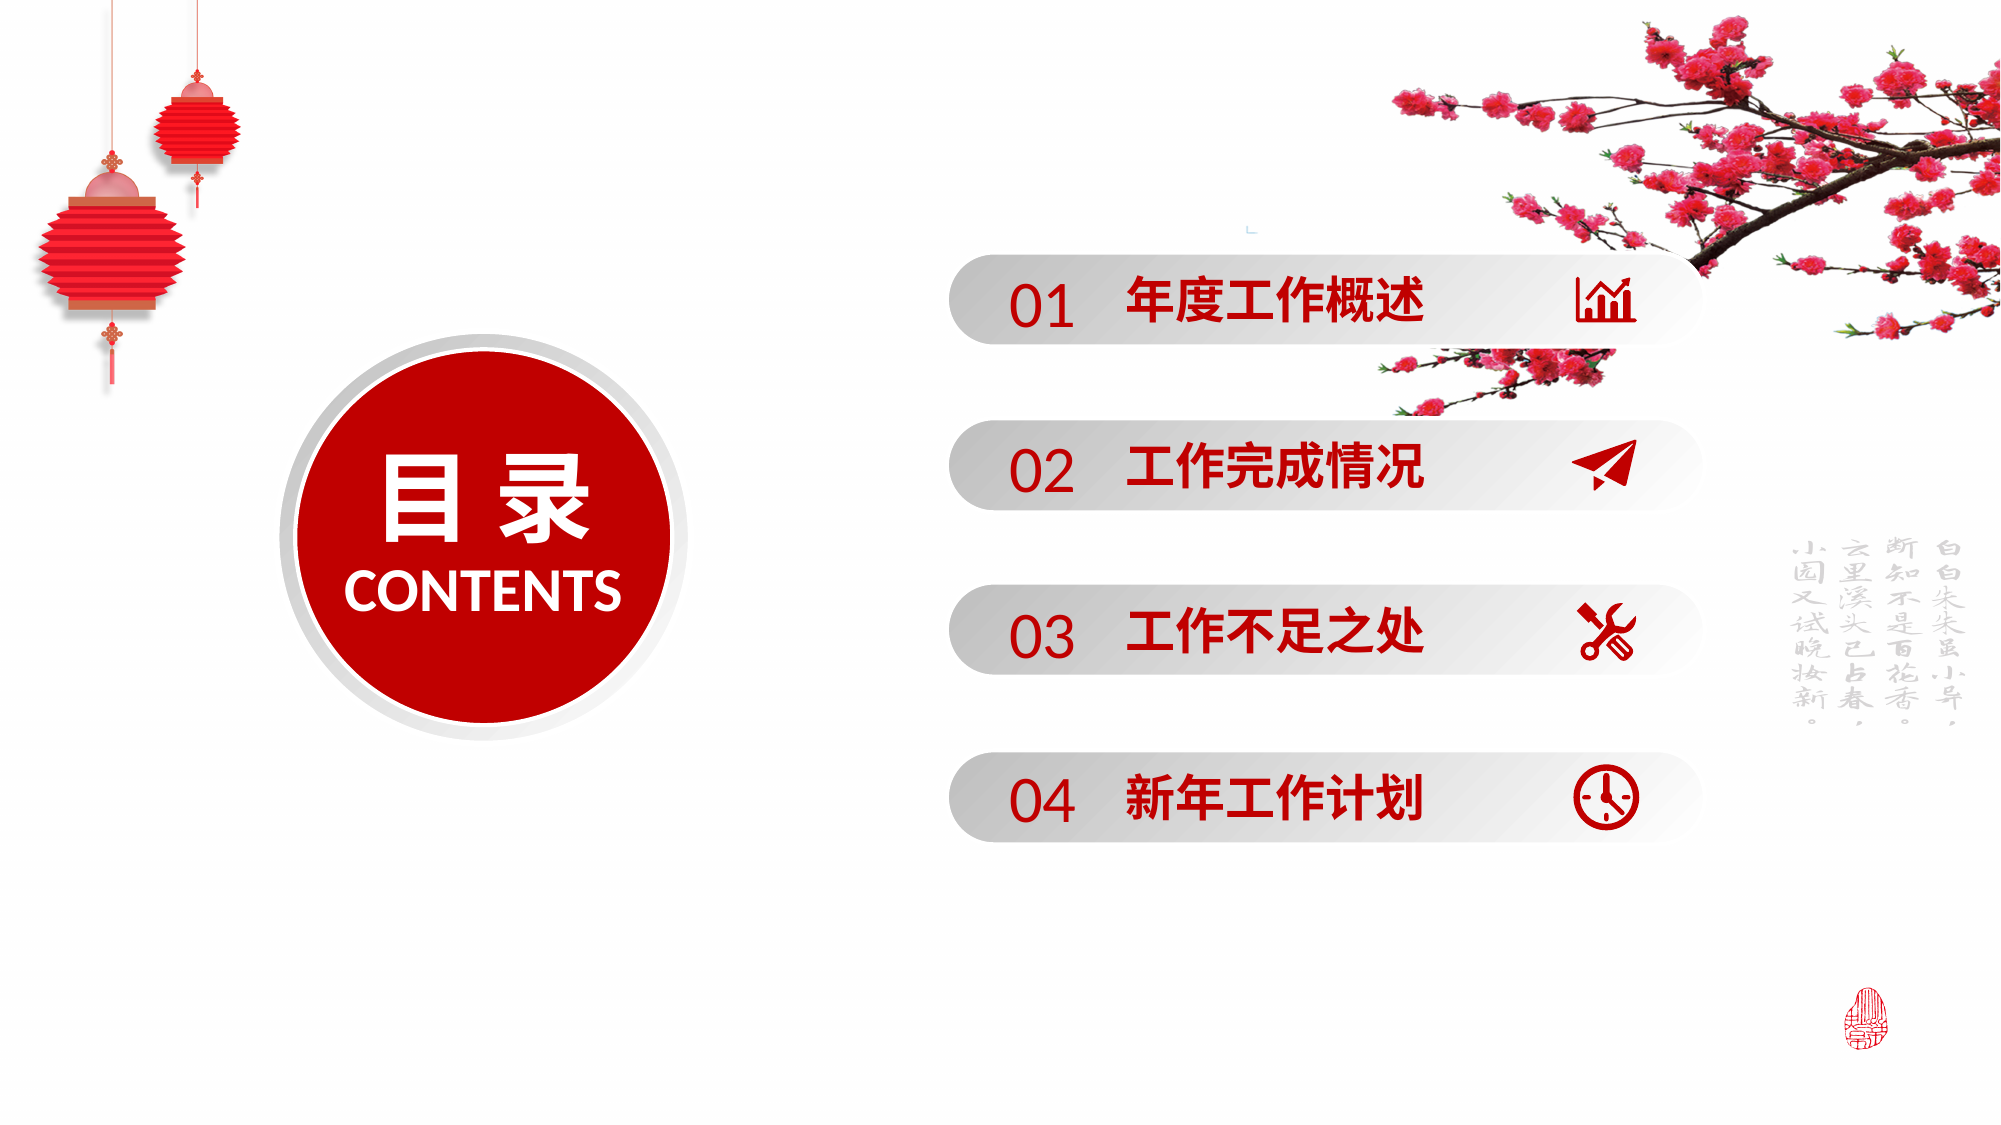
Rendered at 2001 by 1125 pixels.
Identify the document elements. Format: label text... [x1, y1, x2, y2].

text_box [946, 252, 1705, 350]
text_box [638, 429, 673, 541]
text_box [295, 429, 329, 541]
text_box [276, 330, 691, 541]
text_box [946, 582, 1705, 681]
text_box CONTENTS [276, 541, 691, 631]
text_box [298, 631, 669, 744]
text_box [331, 349, 636, 426]
text_box [320, 631, 648, 726]
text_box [946, 748, 1705, 845]
text_box 目 录 [329, 426, 638, 541]
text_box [946, 417, 1705, 514]
picture [0, 0, 2001, 1125]
